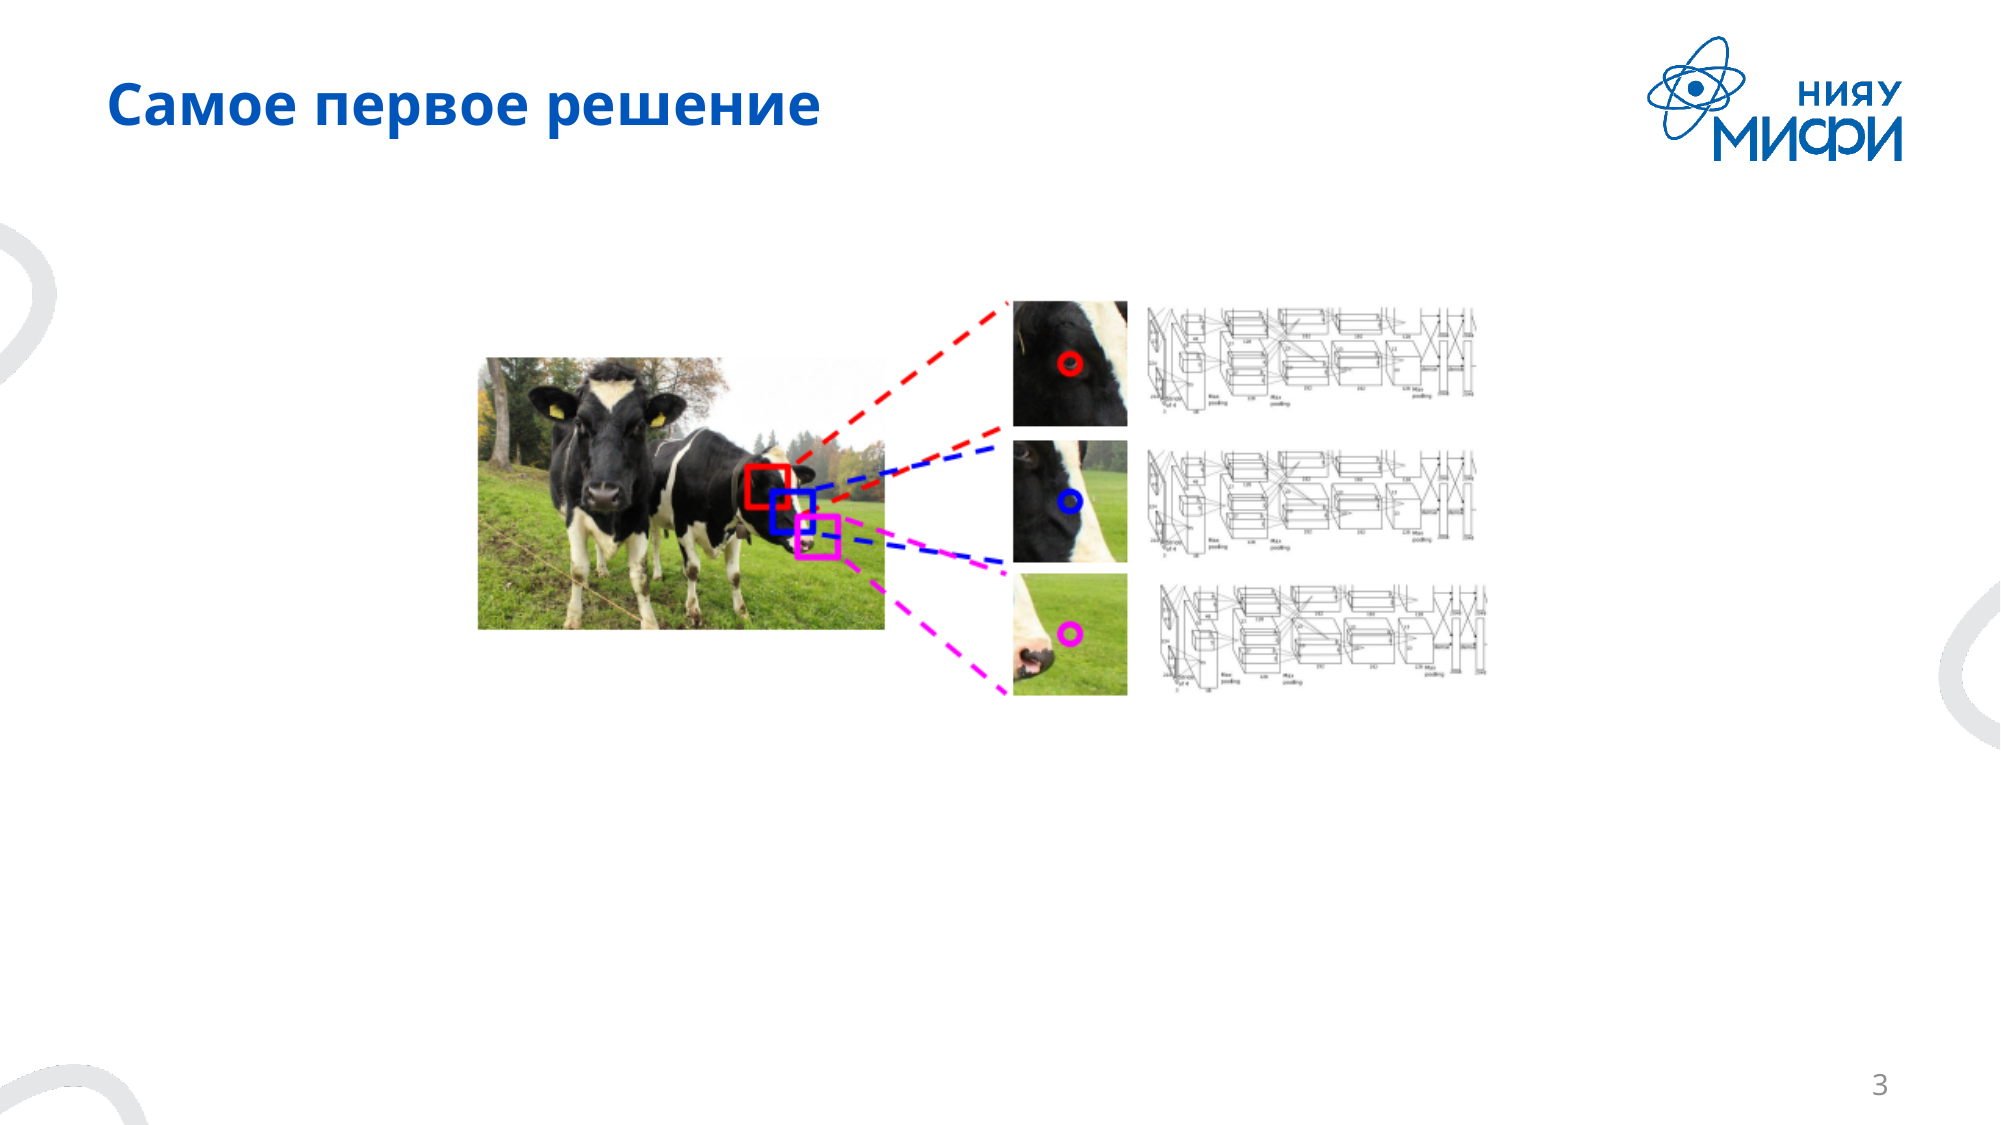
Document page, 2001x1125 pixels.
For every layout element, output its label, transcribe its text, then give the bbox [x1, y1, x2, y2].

picture [0, 208, 122, 456]
picture [1919, 554, 2001, 767]
title Самое первое решение [91, 58, 1601, 145]
picture [425, 281, 1508, 724]
picture [0, 1032, 162, 1125]
picture [1637, 27, 1910, 173]
